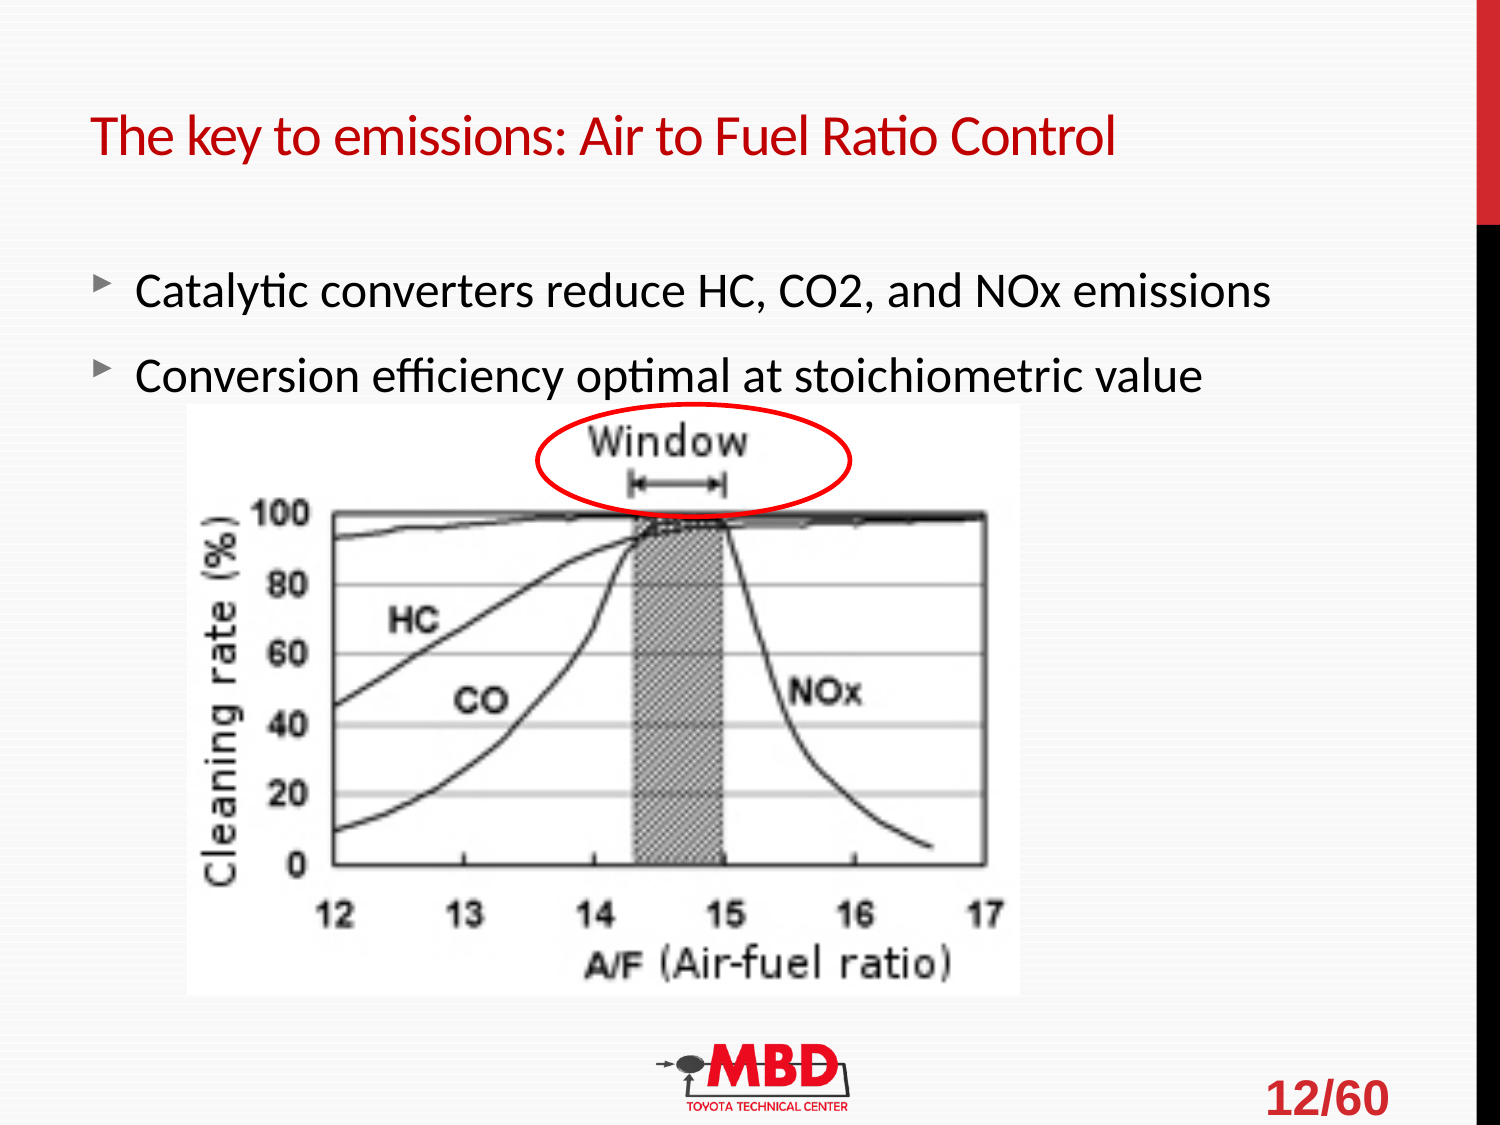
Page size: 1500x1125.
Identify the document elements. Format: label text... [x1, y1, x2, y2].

picture [650, 1039, 854, 1115]
picture [186, 403, 1021, 996]
slide_number 12/60 [1250, 1065, 1466, 1125]
list Catalytic converters reduce HC, CO2, and NOx emissions Conversion efficiency optimal at stoichiometric value [75, 249, 1425, 993]
title The key to emissions: Air to Fuel Ratio Control [75, 50, 1163, 176]
